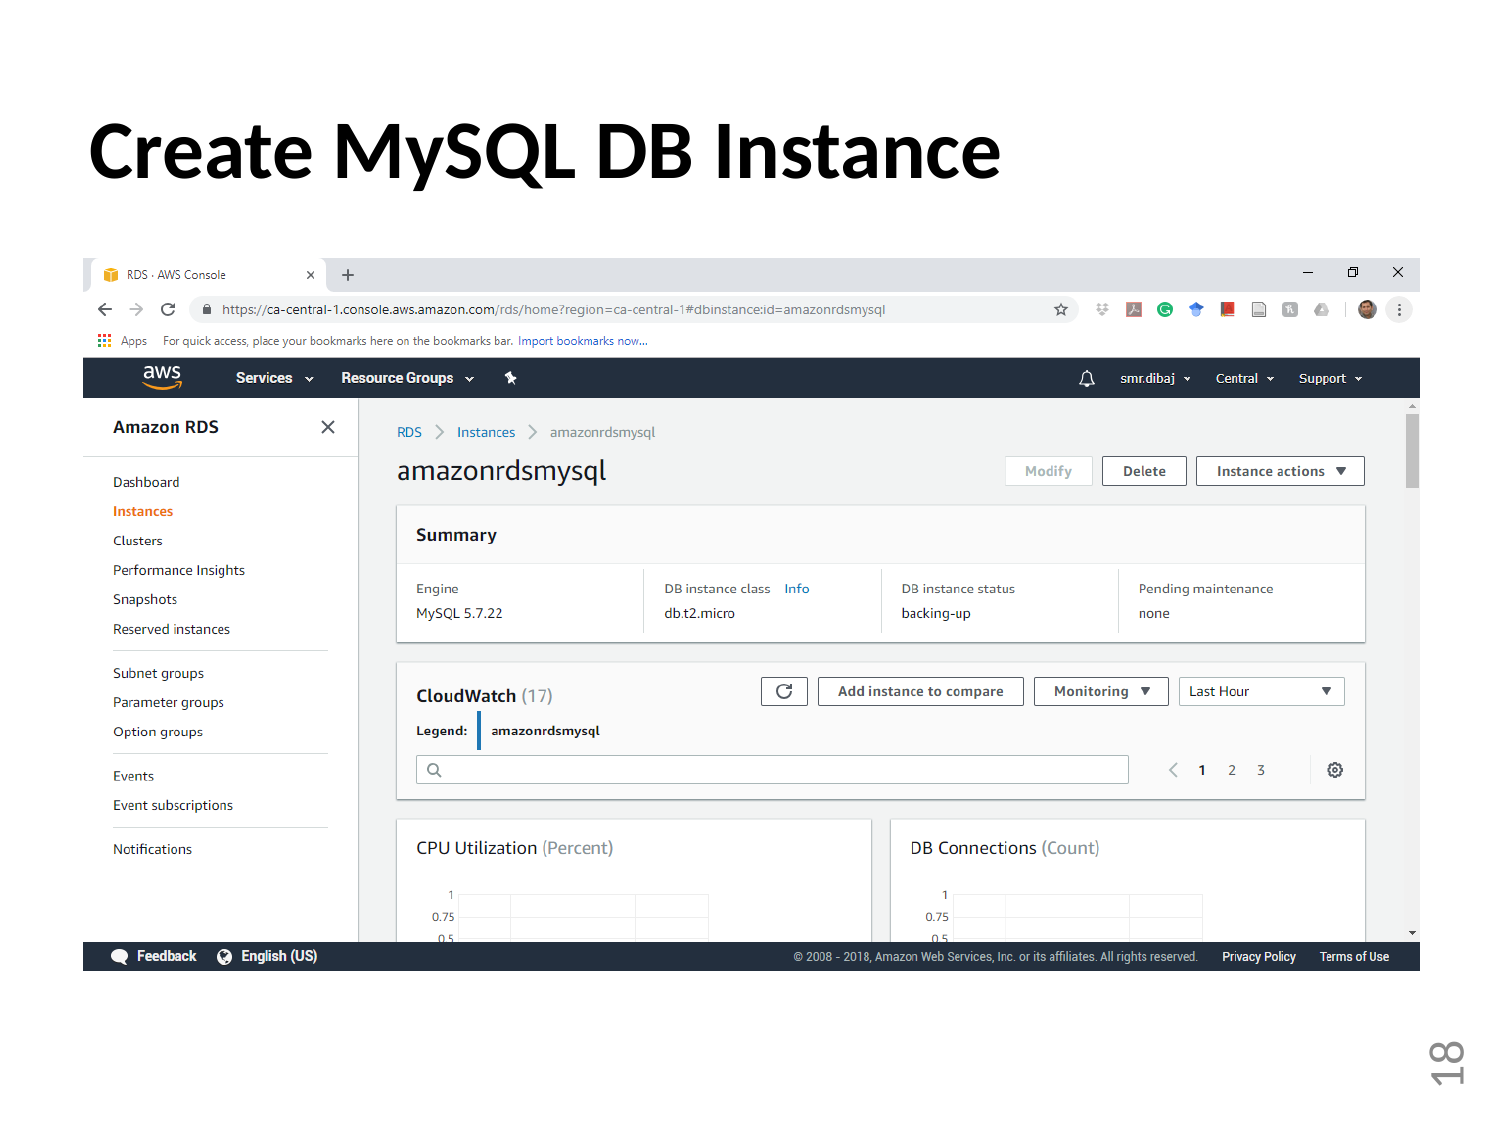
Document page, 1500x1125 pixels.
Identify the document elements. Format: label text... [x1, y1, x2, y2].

text_box Create MySQL DB Instance [74, 87, 1438, 203]
slide_number 18 [1412, 1025, 1475, 1125]
picture [83, 257, 1420, 971]
